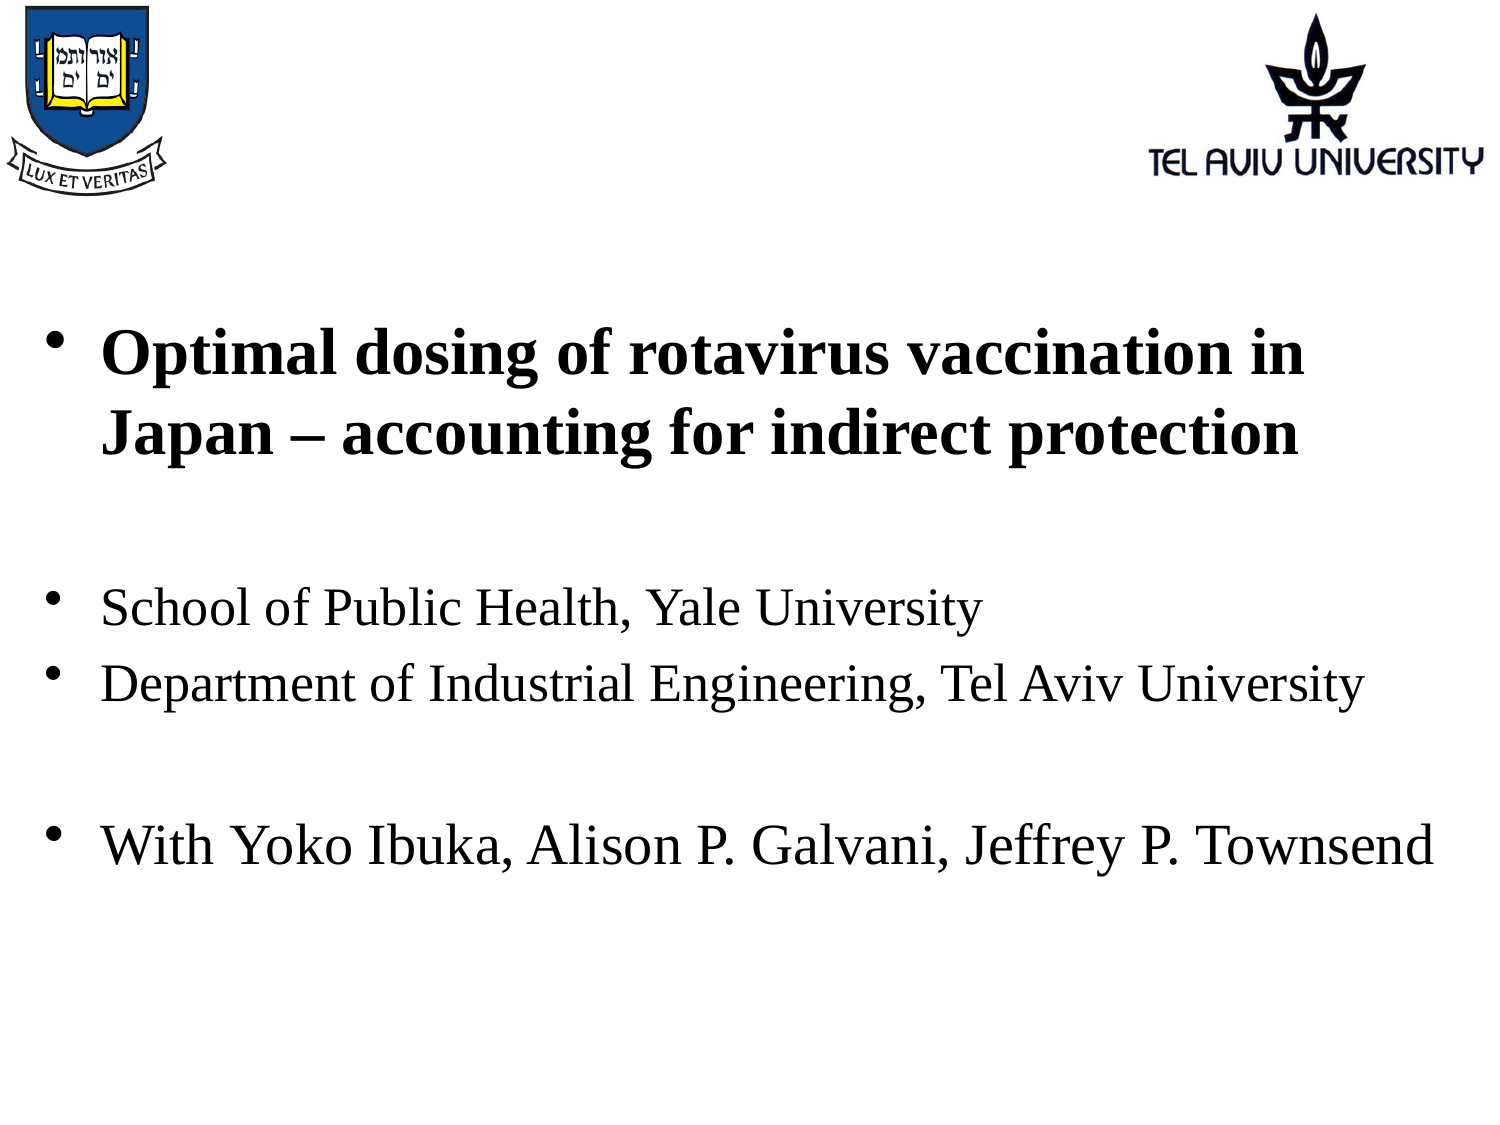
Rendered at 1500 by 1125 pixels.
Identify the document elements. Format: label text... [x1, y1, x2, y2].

list Optimal dosing of rotavirus vaccination in Japan – accounting for indirect protection School of Public Health, Yale University Department of Industrial Engineering, Tel Aviv University With Yoko Ibuka, Alison P. Galvani, Jeffrey P. Townsend [29, 113, 1471, 963]
picture [0, 1, 176, 201]
picture [1130, 0, 1497, 185]
